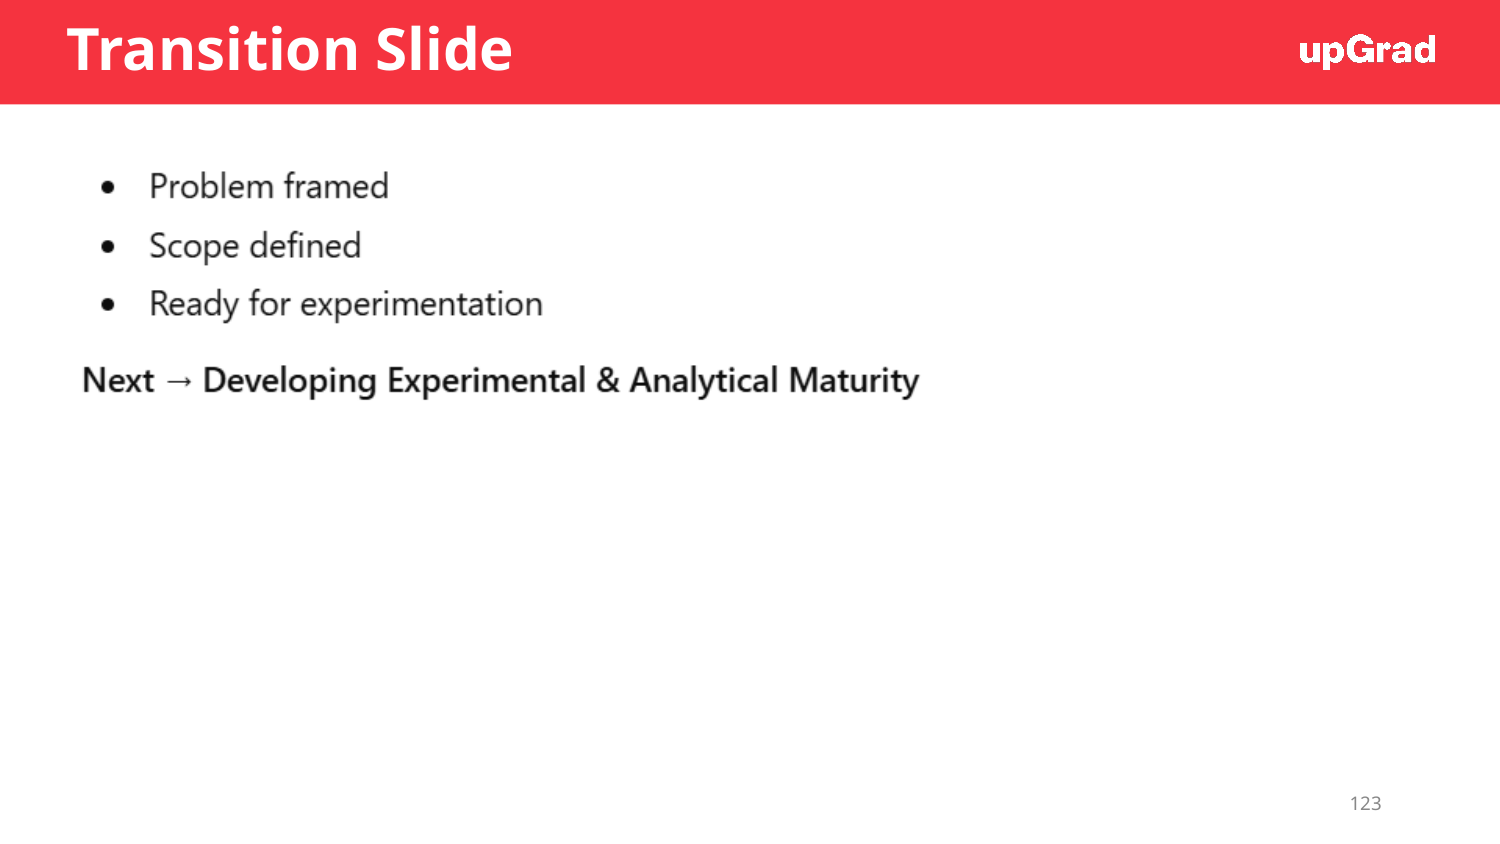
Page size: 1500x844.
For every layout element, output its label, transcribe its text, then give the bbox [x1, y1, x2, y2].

picture [32, 152, 982, 448]
title Transition Slide [51, 20, 665, 83]
slide_number 123 [1059, 782, 1397, 827]
picture [1300, 34, 1435, 70]
